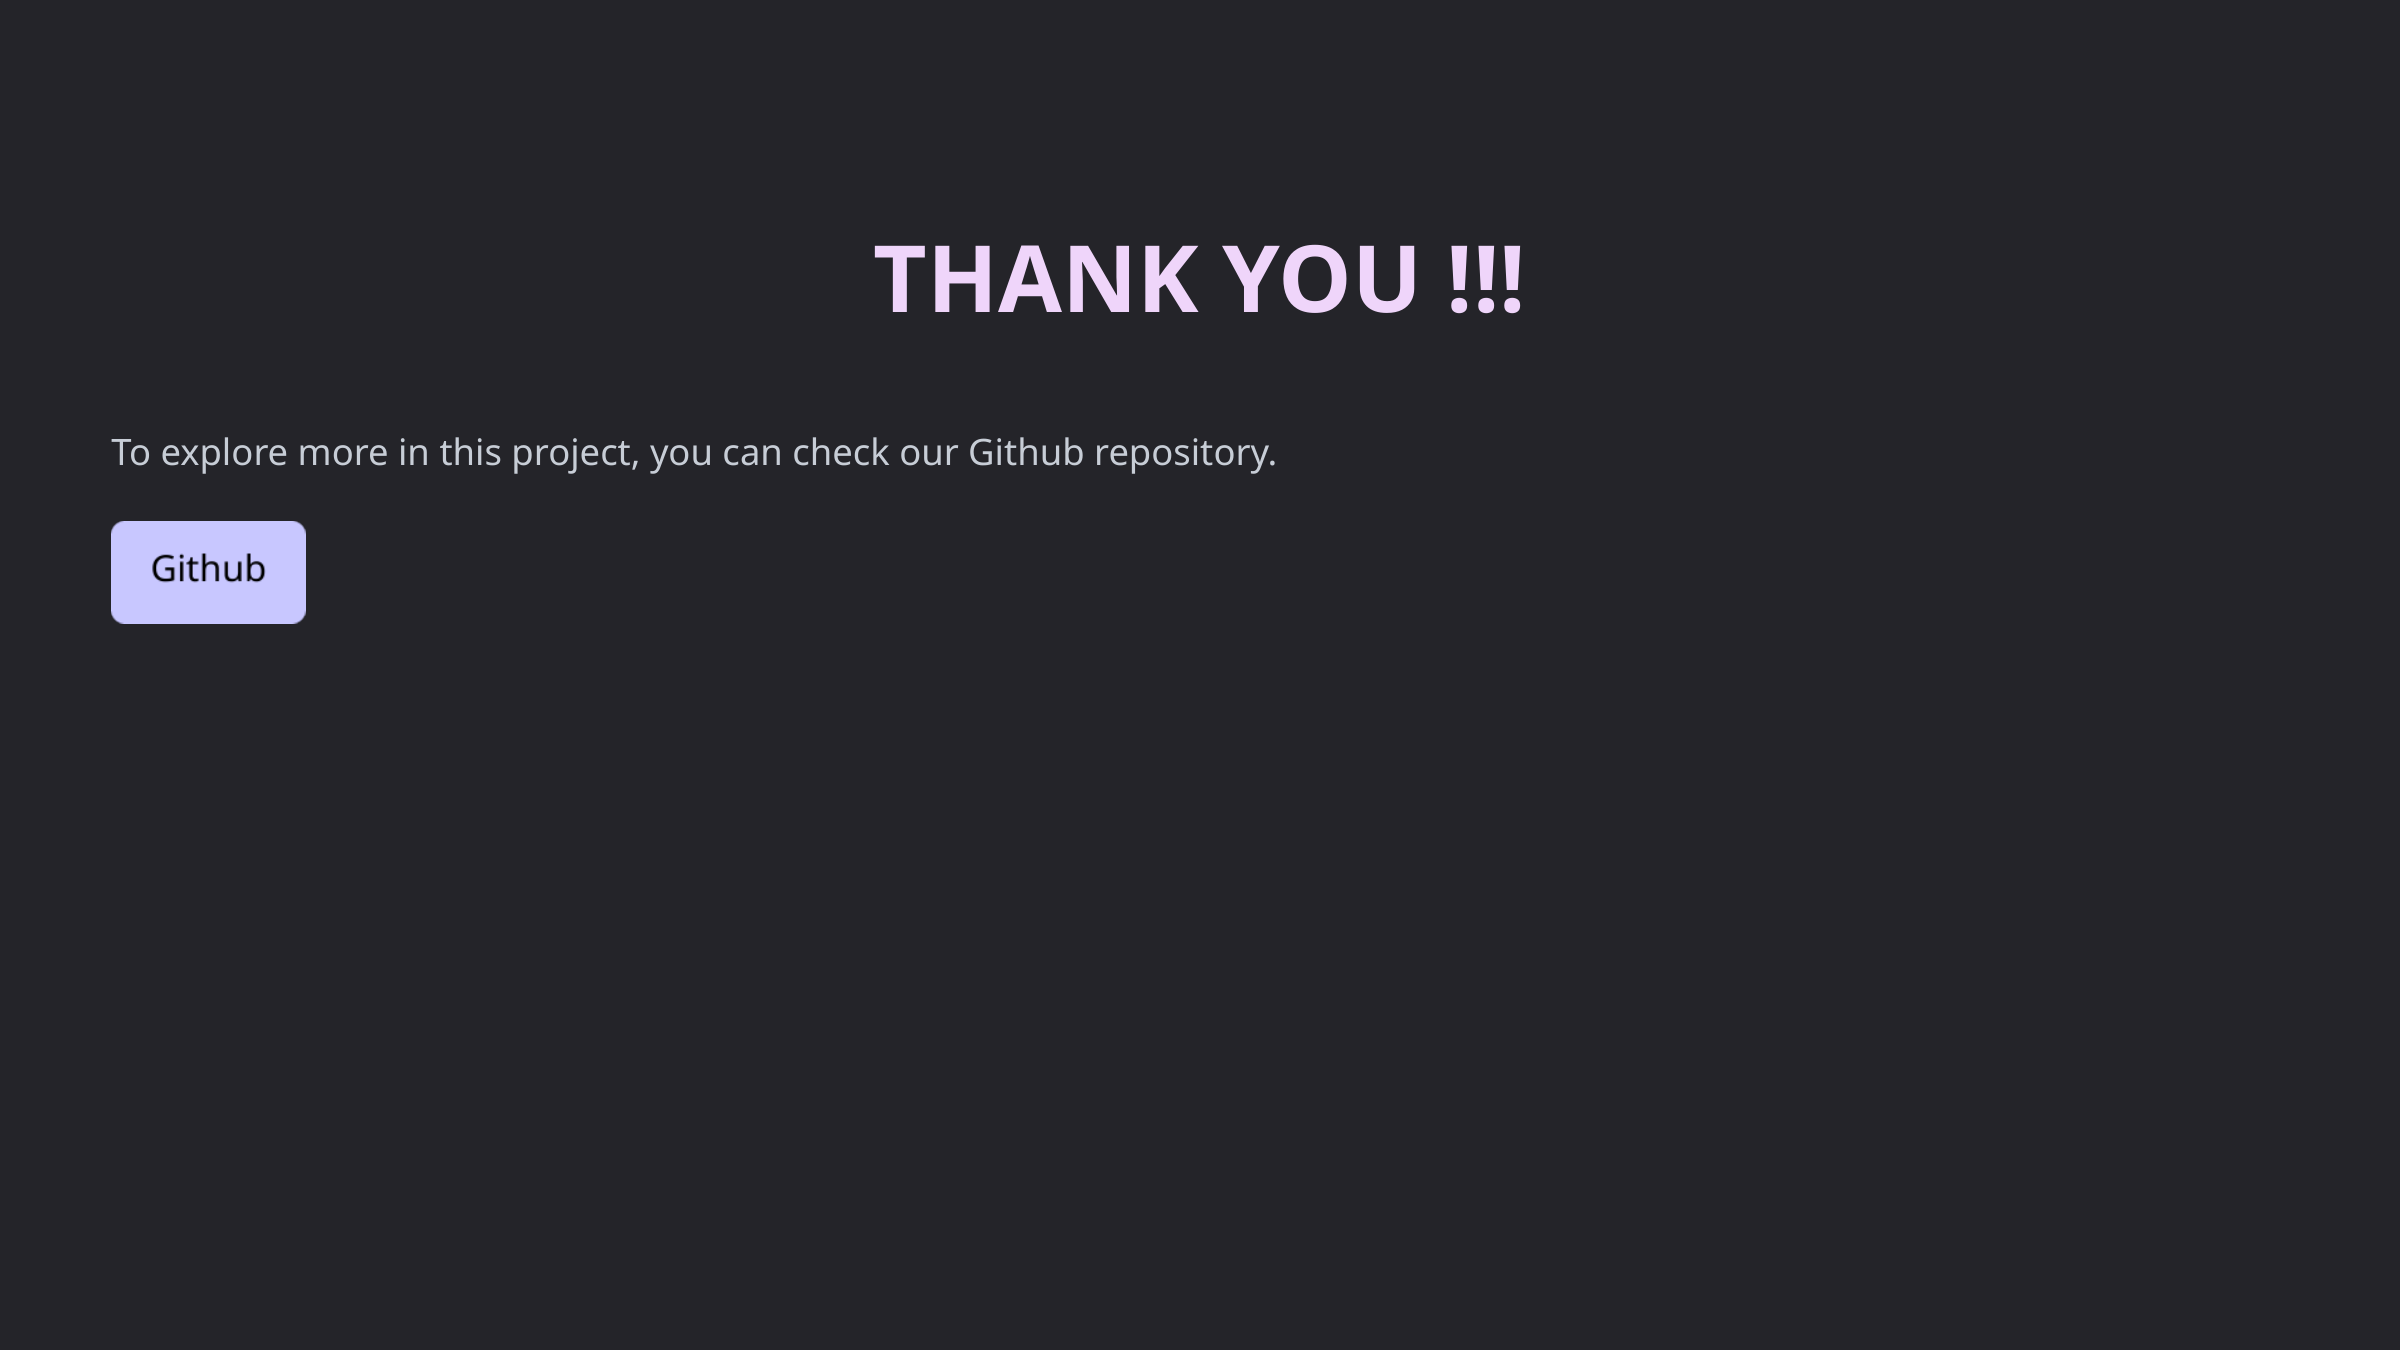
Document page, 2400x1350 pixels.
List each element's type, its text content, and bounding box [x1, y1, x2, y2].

text_box To explore more in this project, you can check our Github repository. [111, 402, 2251, 462]
picture [111, 521, 306, 625]
text_box THANK YOU !!! [734, 193, 1666, 336]
